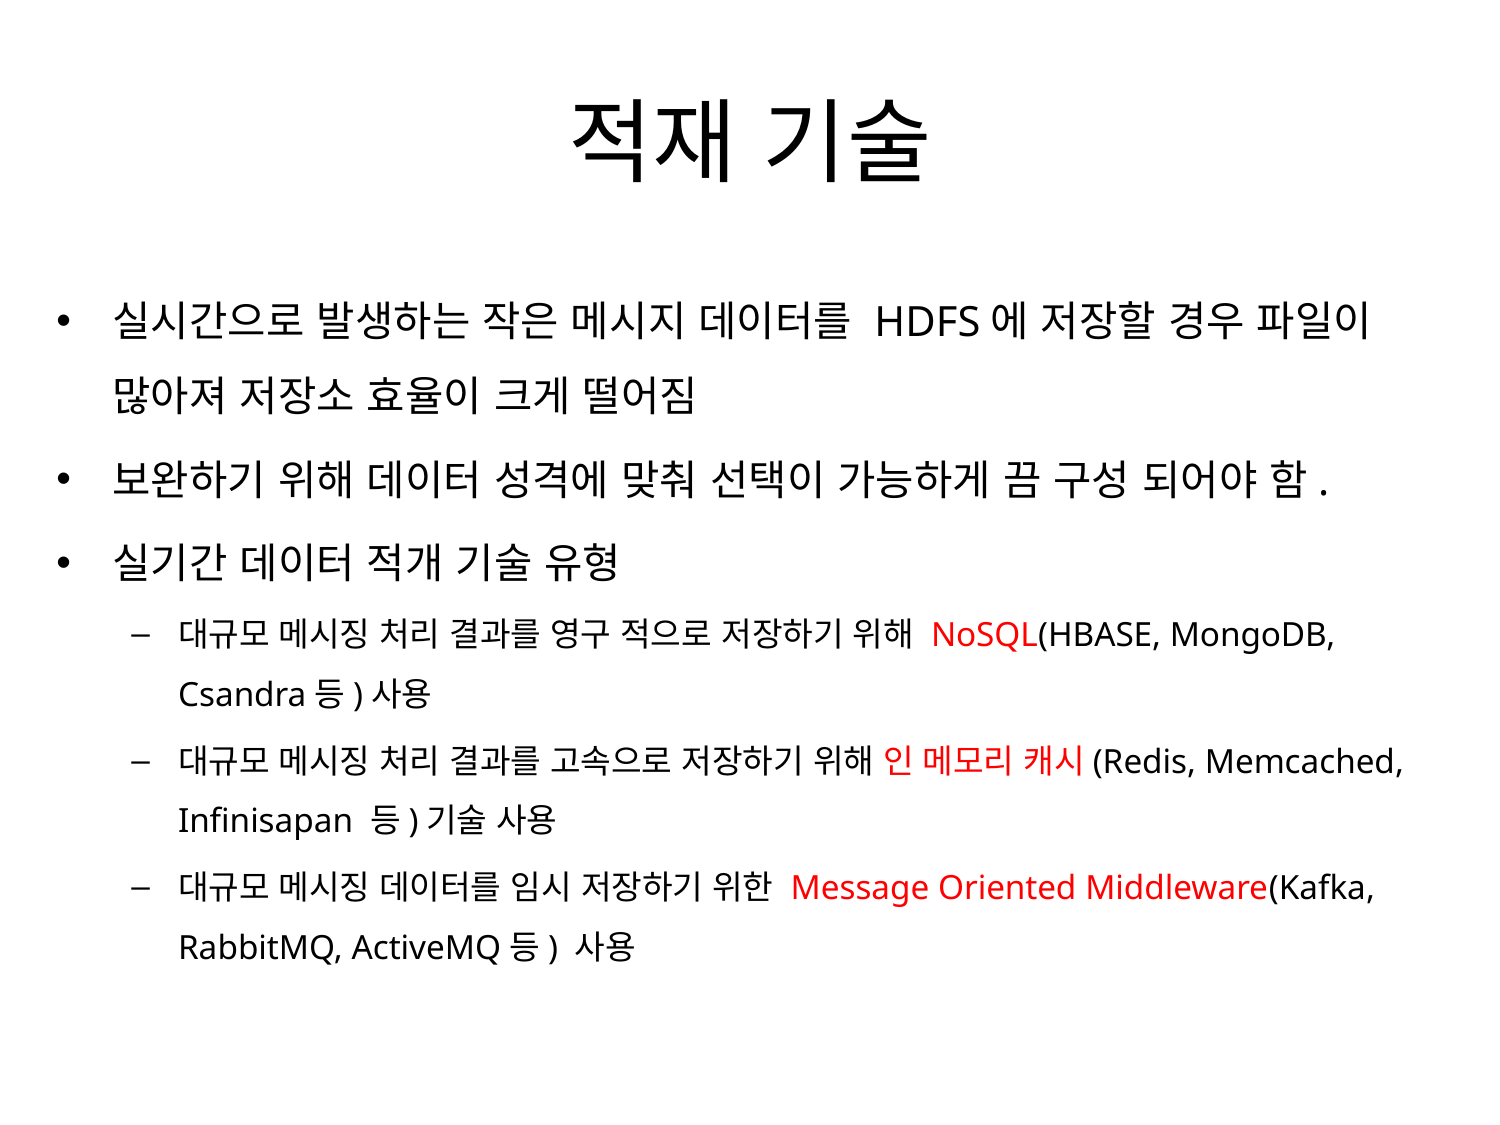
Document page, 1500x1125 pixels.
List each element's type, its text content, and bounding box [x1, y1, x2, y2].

title 적재 기술 [75, 45, 1425, 233]
list 실시간으로 발생하는 작은 메시지 데이터를 HDFS에 저장할 경우 파일이 많아져 저장소 효율이 크게 떨어짐 보완하기 위해 데이터 성격에 맞춰 선택이 가능하게 끔 구성 되어야 함. 실기간 데이터 적개 기술 유형 대규모 메시징 처리 결과를 영구 적으로 저장하기 위해 NoSQL(HBASE, MongoDB, Csandra등)사용 대규모 메시징 처리 결과를 고속으로 저장하기 위해 인 메모리 캐시(Redis, Memcached, Infinisapan 등)기술 사용 대규모 메시징 데이터를 임시 저장하기 위한 Message Oriented Middleware(Kafka, RabbitMQ, ActiveMQ등) 사용 [41, 262, 1471, 1005]
